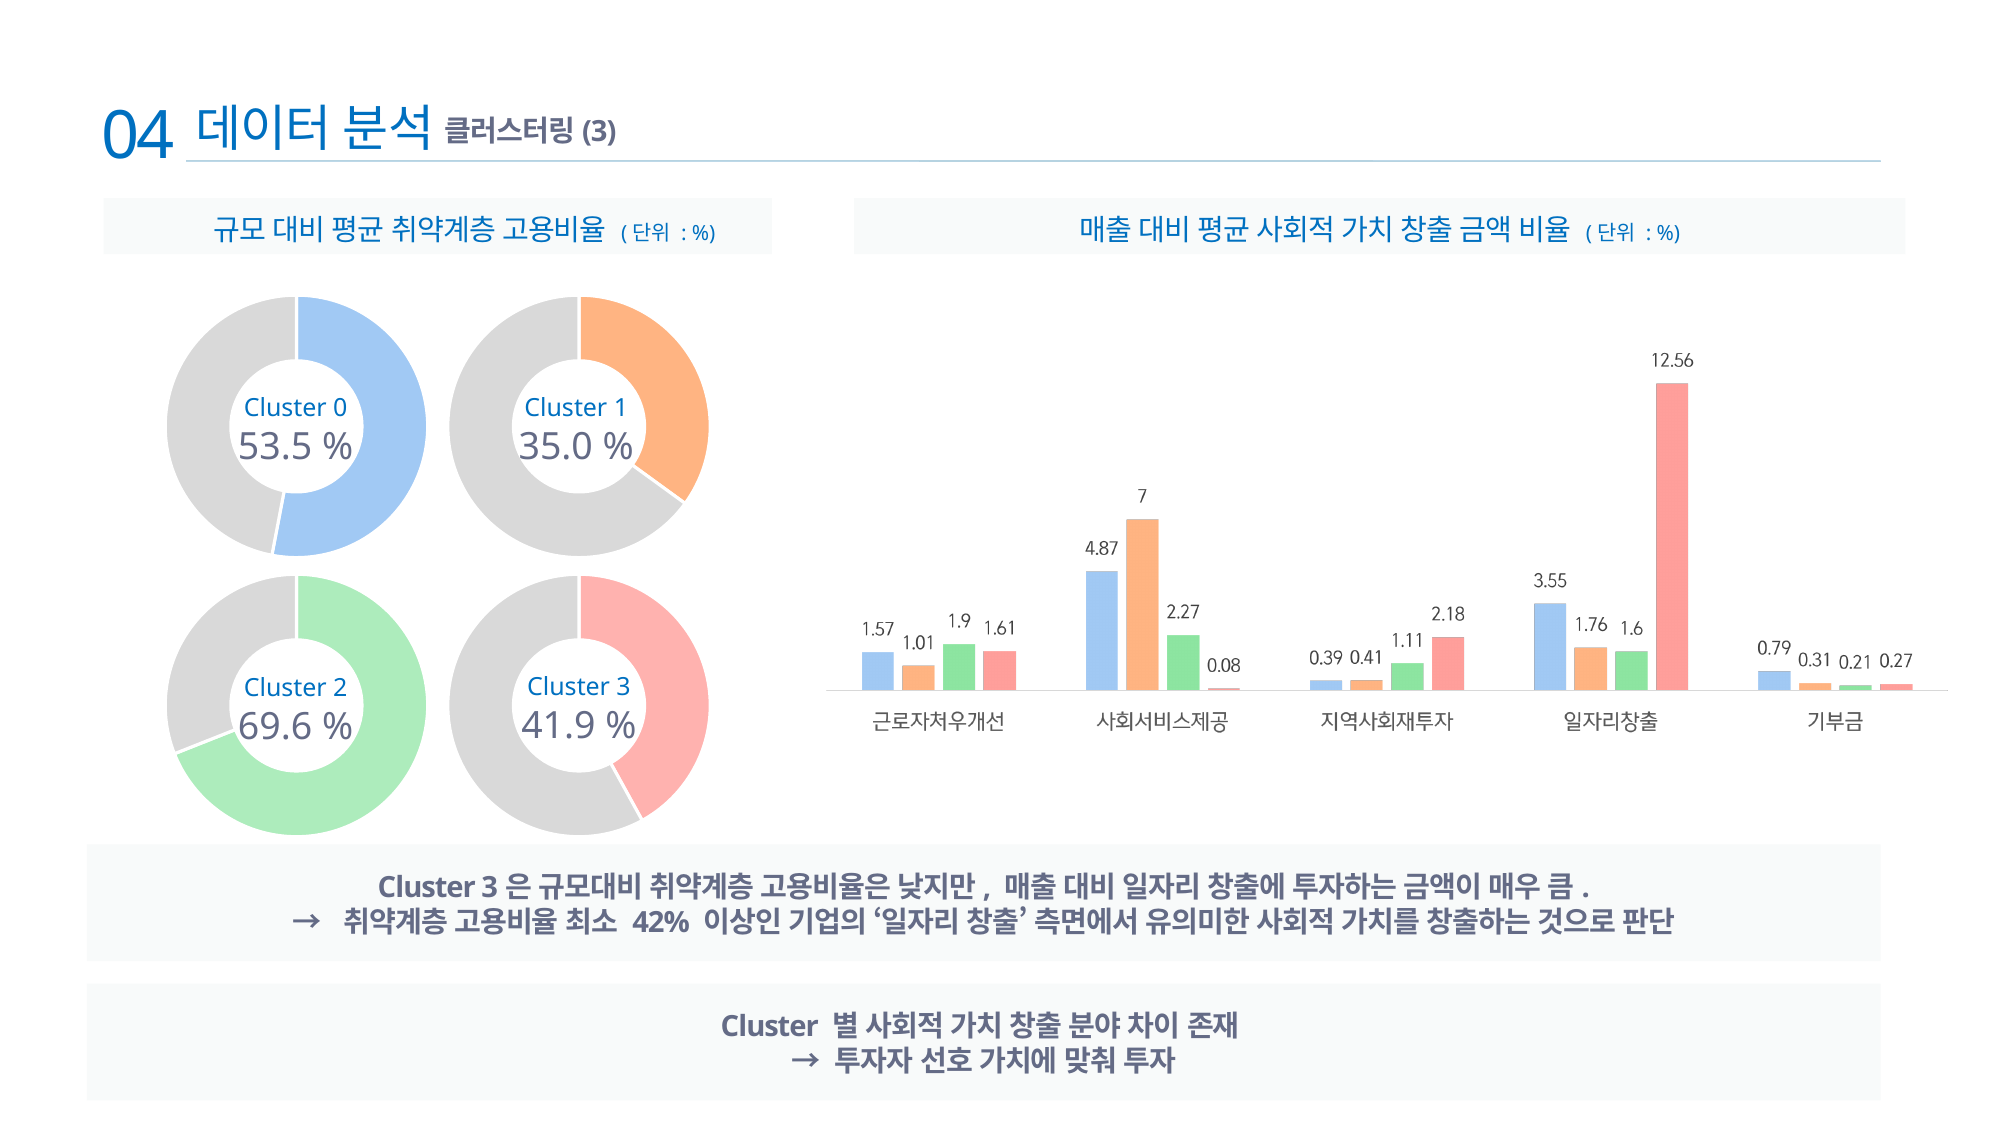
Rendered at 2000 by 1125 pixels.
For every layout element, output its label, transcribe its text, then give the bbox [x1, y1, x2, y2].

text_box 클러스터링(3) [444, 101, 617, 148]
text_box 매출 대비 평균 사회적 가치 창출 금액 비율 (단위 : %) [1045, 207, 1715, 246]
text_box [103, 198, 791, 255]
picture [805, 326, 1969, 752]
text_box 04 [101, 84, 175, 173]
text_box [853, 197, 1906, 255]
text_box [138, 289, 737, 843]
text_box Cluster 3은 규모대비 취약계층 고용비율은 낮지만, 매출 대비 일자리 창출에 투자하는 금액이 매우 큼. → 취약계층 고용비율 최소 42% 이상인 기업의 ‘일자리 창출’ 측면에서 유의미한 사회적 가치를 창출하는 것으로 판단 [86, 843, 1882, 962]
text_box 데이터 분석 [195, 90, 434, 157]
text_box Cluster 별 사회적 가치 창출 분야 차이 존재 → 투자자 선호 가치에 맞춰 투자 [86, 983, 1882, 1101]
